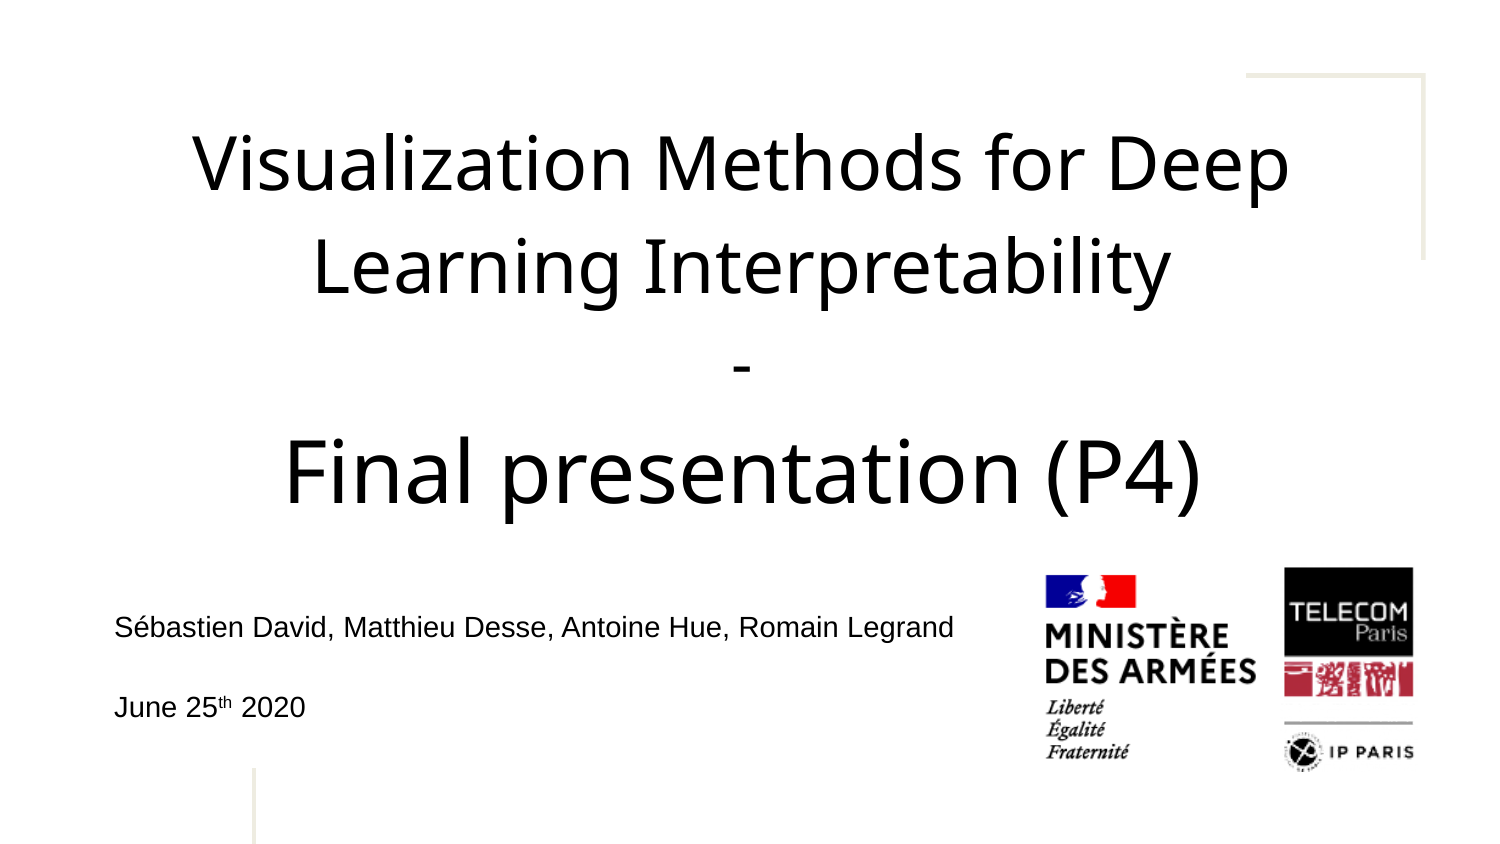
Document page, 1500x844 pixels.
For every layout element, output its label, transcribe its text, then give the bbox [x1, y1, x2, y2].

text_box Sébastien David, Matthieu Desse, Antoine Hue, Romain Legrand June 25th 2020 [99, 587, 1002, 748]
picture [1279, 563, 1418, 772]
picture [1033, 563, 1268, 772]
text_box Visualization Methods for Deep Learning Interpretability - Final presentation (P4) [99, 117, 1385, 559]
